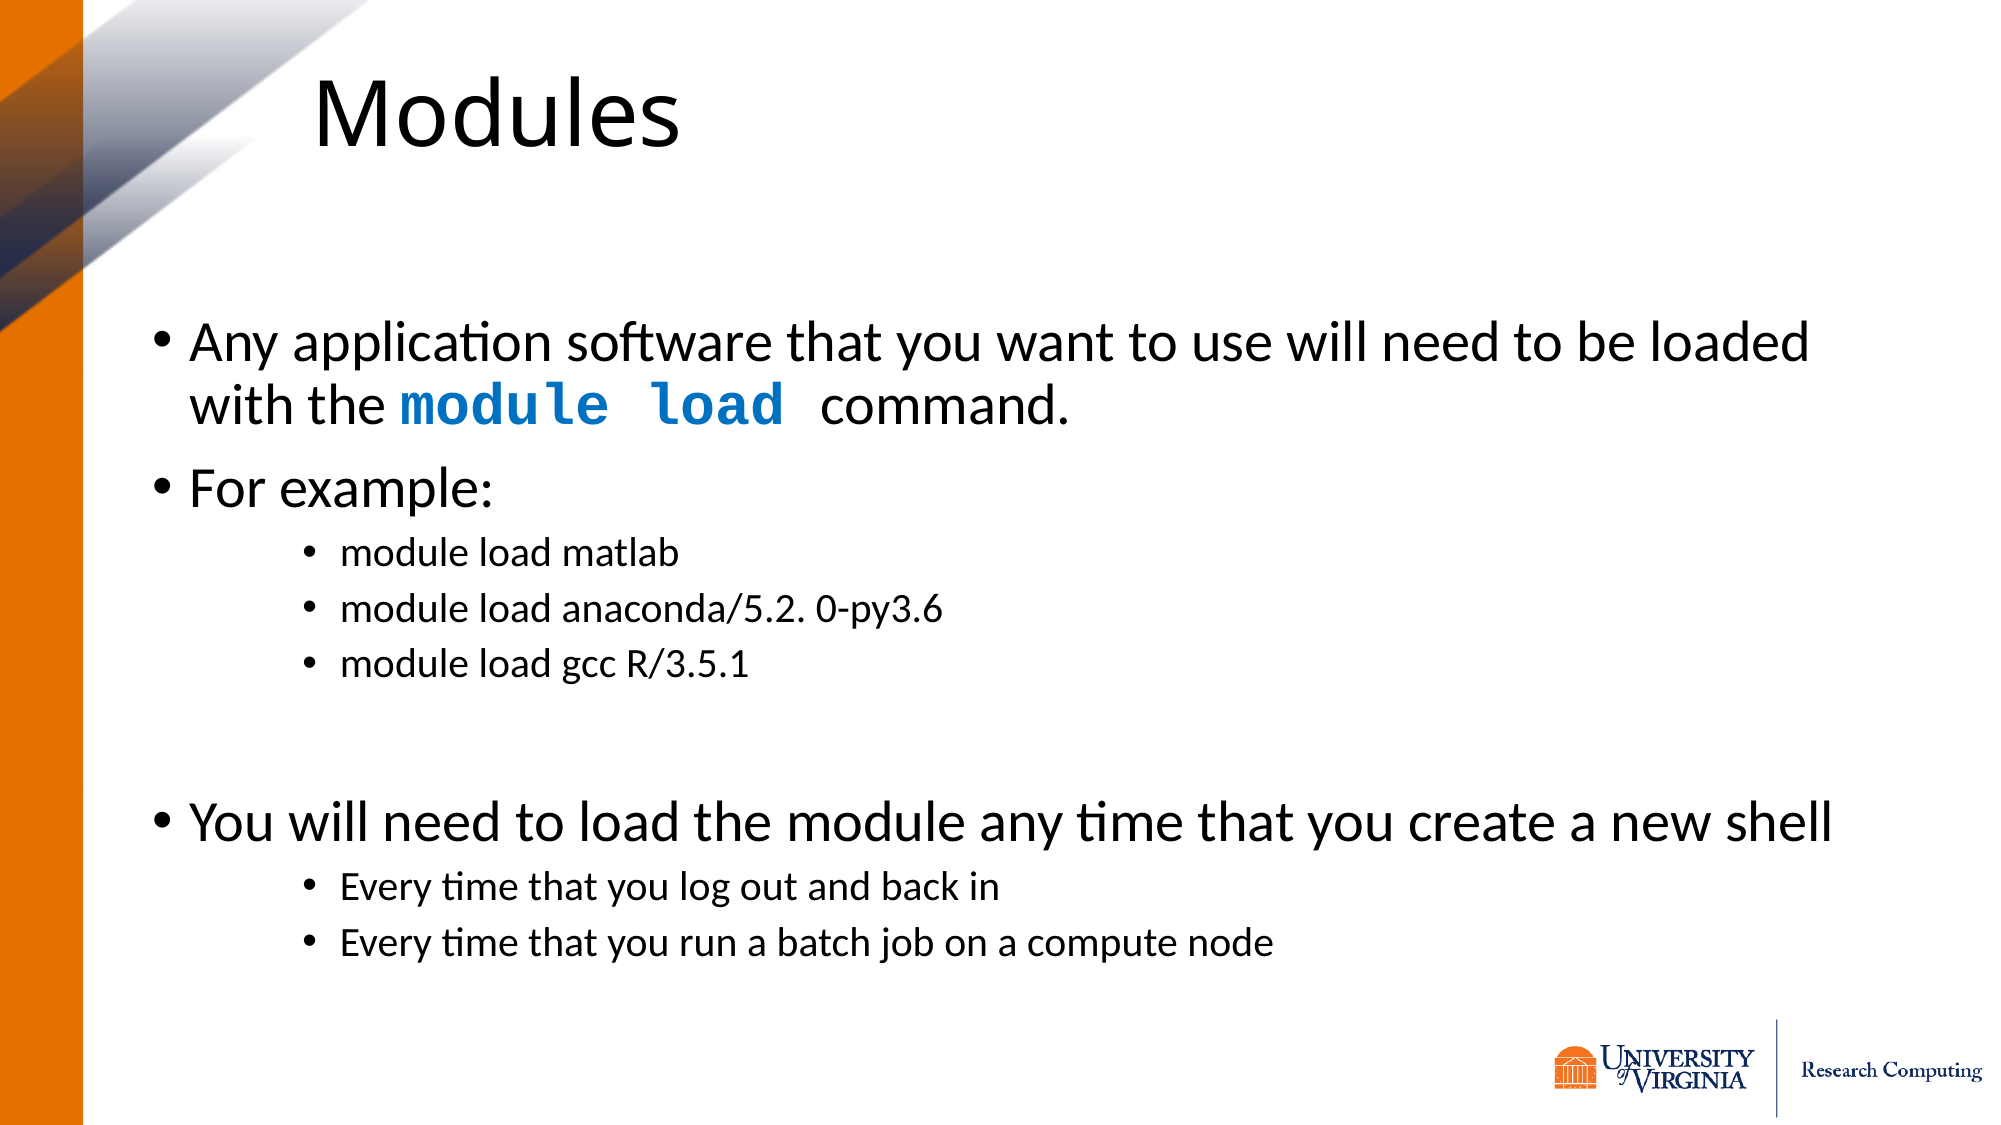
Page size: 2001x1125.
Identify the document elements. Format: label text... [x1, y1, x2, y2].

picture [0, 0, 378, 338]
list Any application software that you want to use will need to be loaded with the module load command. For example: module load matlab module load anaconda/5.2. 0-py3.6 module load gcc R/3.5.1 You will need to load the module any time that you create a new shell Every time that you log out and back in Every time that you run a batch job on a compute node [137, 303, 1863, 1050]
picture [1544, 1011, 1996, 1124]
title Modules [296, 59, 1873, 278]
